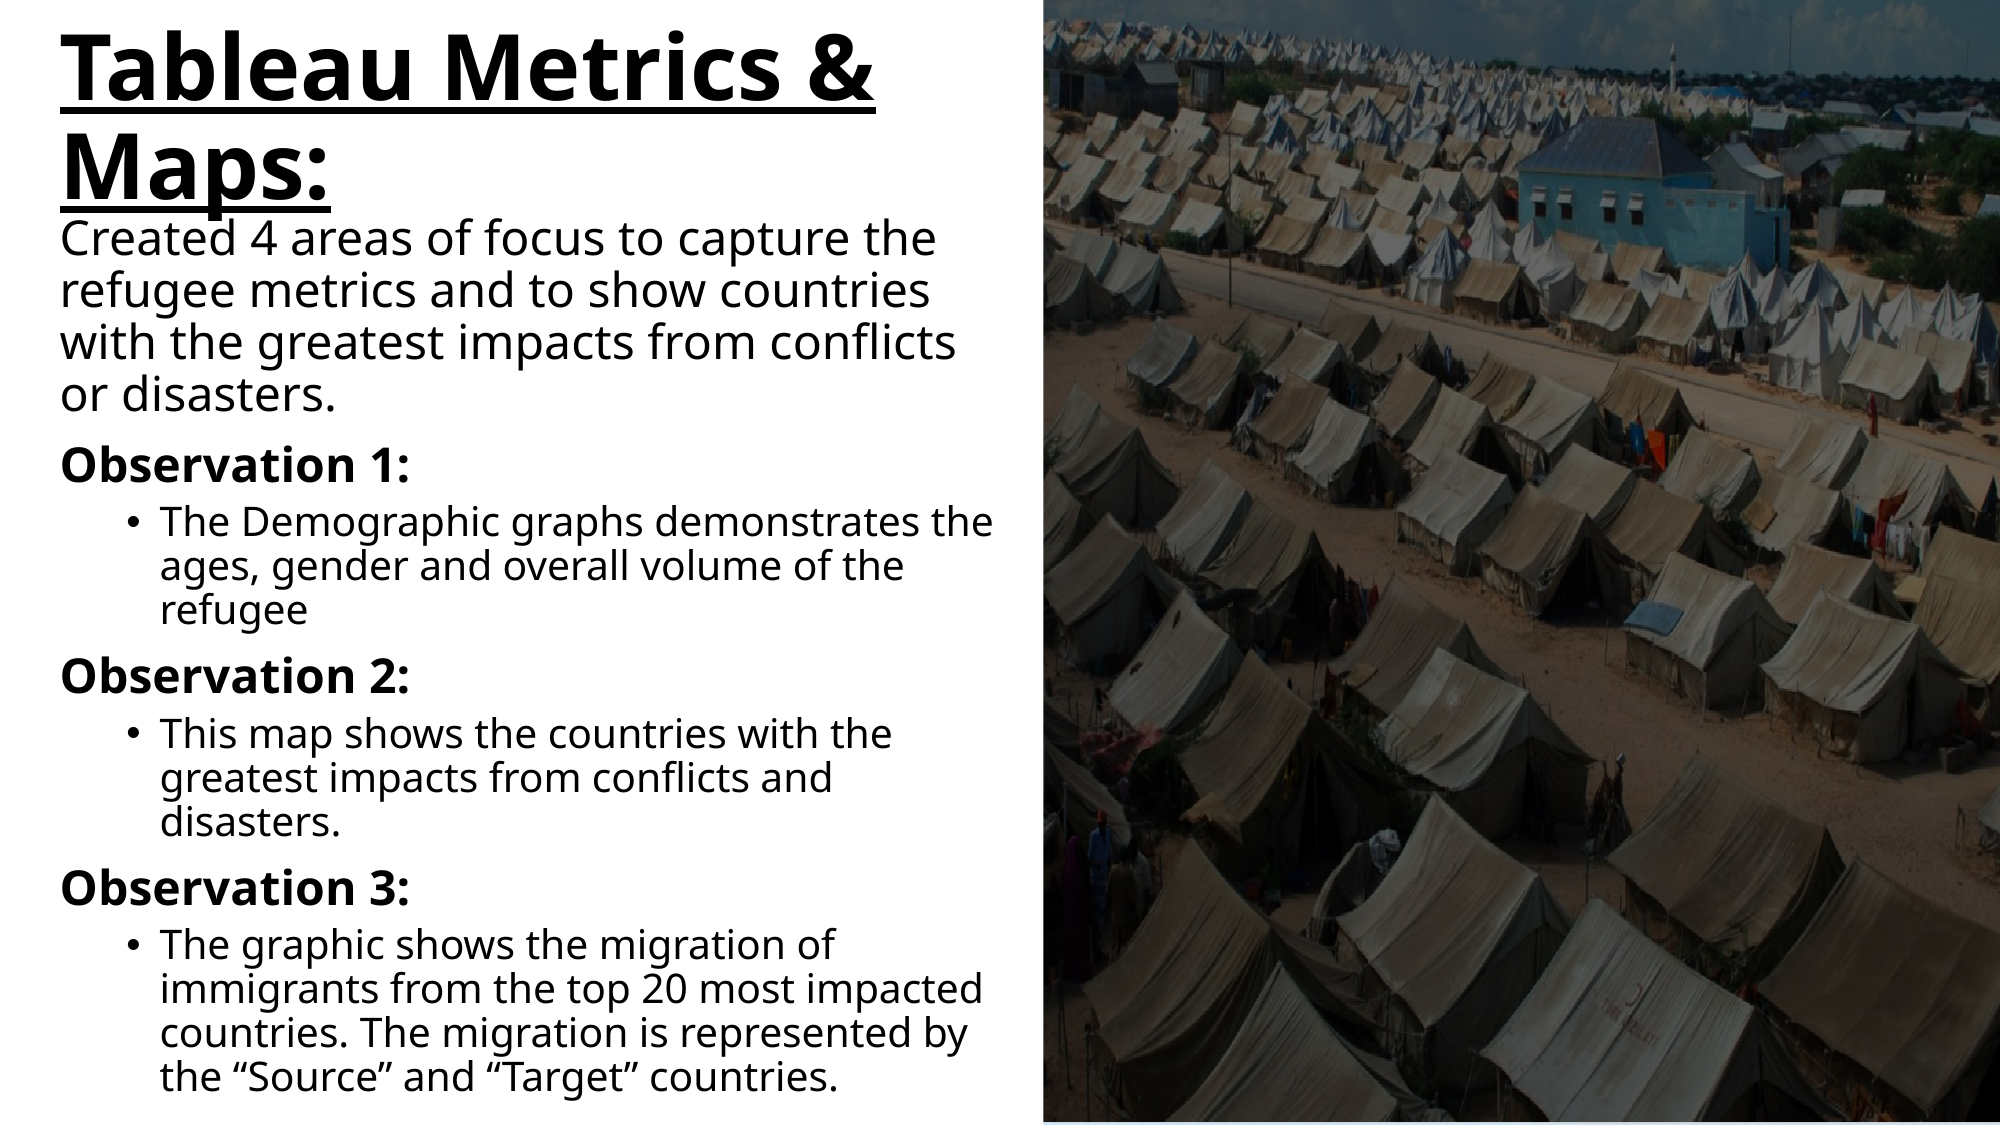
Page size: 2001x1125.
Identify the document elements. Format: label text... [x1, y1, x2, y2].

title Tableau Metrics & Maps: [44, 59, 1043, 181]
picture [1043, 0, 2000, 1125]
list Created 4 areas of focus to capture the refugee metrics and to show countries with the greatest impacts from conflicts or disasters. Observation 1: The Demographic graphs demonstrates the ages, gender and overall volume of the refugee Observation 2: This map shows the countries with the greatest impacts from conflicts and disasters. Observation 3: The graphic shows the migration of immigrants from the top 20 most impacted countries. The migration is represented by the “Source” and “Target” countries. [44, 206, 1011, 1125]
